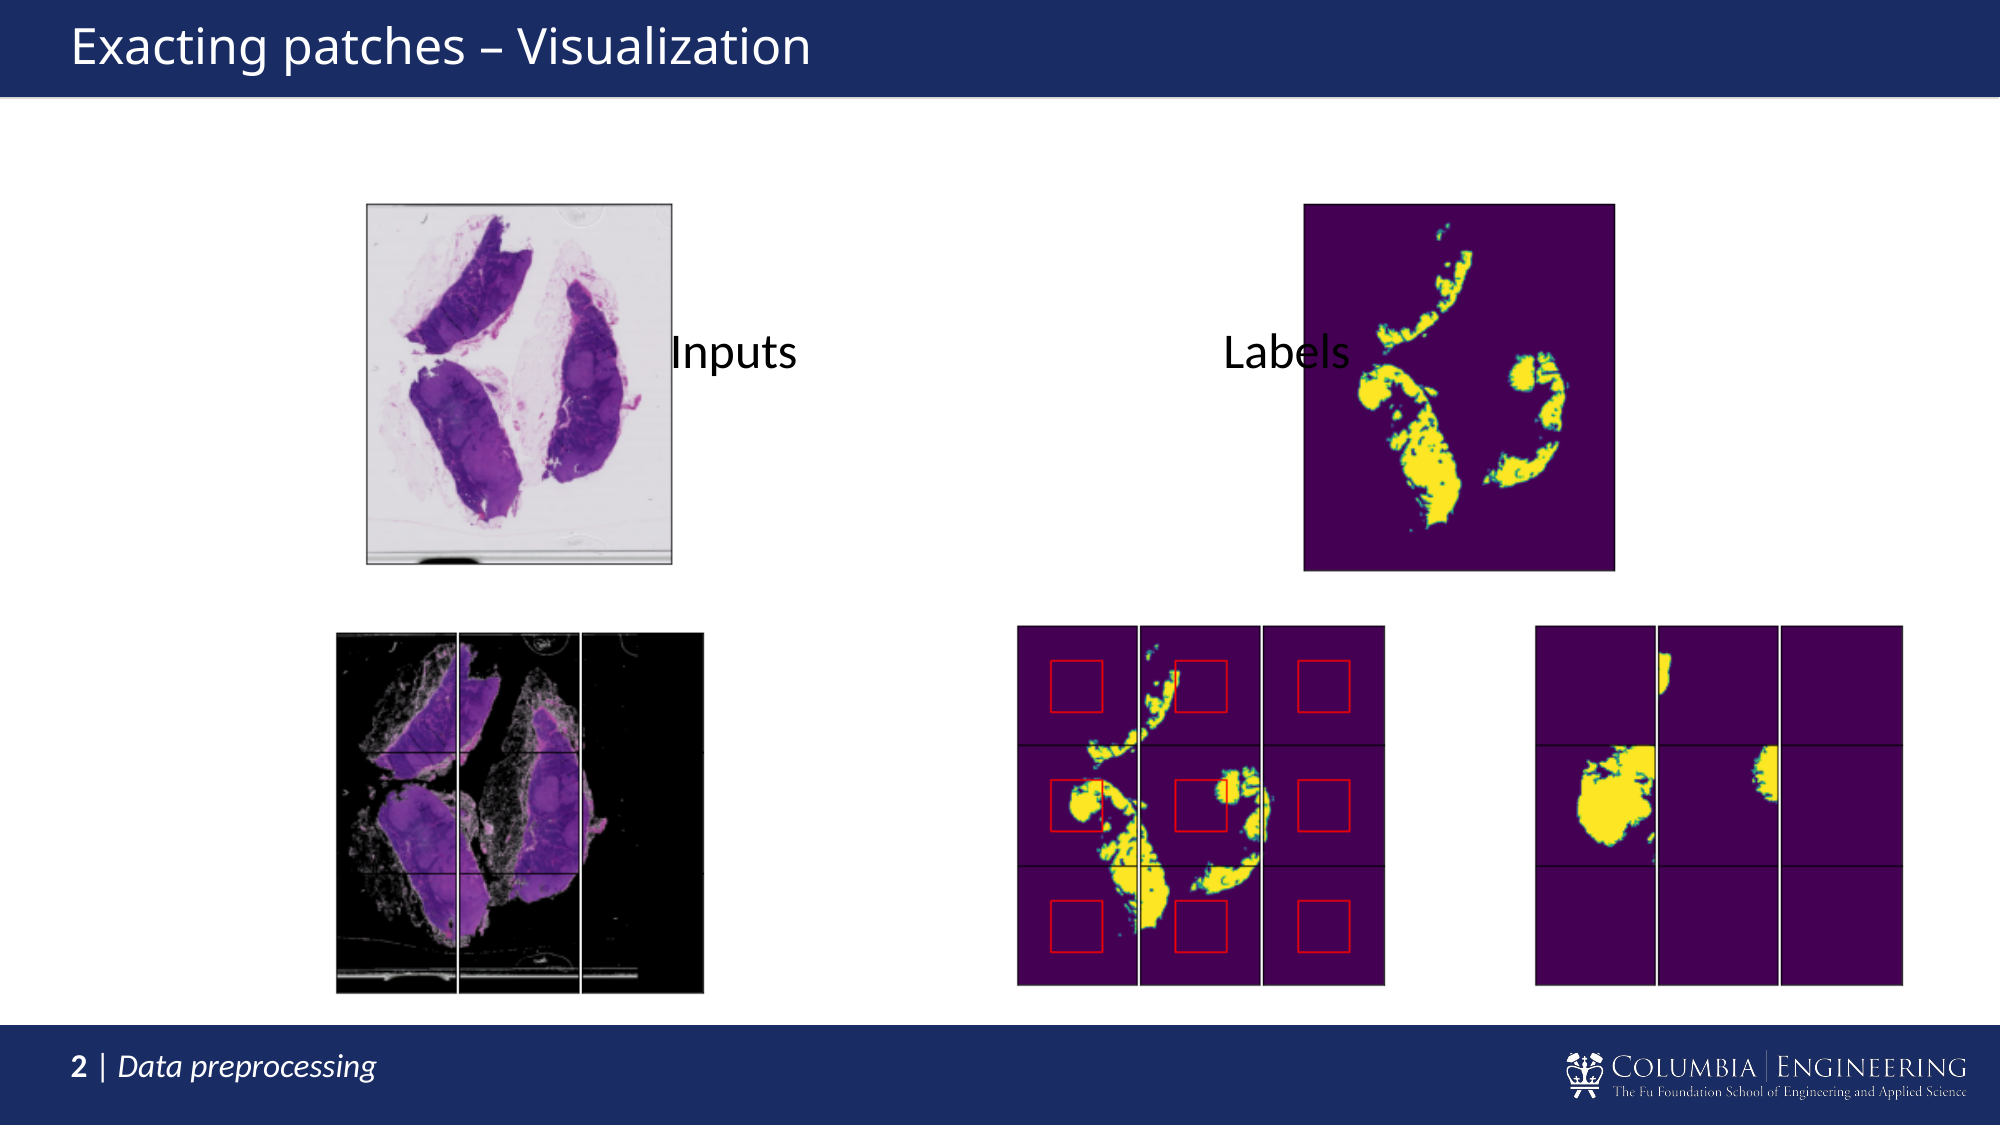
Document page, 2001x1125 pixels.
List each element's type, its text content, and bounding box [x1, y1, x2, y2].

text_box Labels [1208, 311, 1285, 386]
picture [999, 614, 1394, 1003]
picture [318, 621, 713, 1011]
picture [1285, 192, 1626, 589]
picture [1517, 614, 1912, 1004]
text_box [0, 0, 2000, 97]
text_box Inputs [683, 311, 822, 386]
text_box Exacting patches – Visualization [55, 17, 1540, 83]
picture [1566, 1050, 1967, 1100]
text_box [0, 1025, 2000, 1125]
picture [348, 192, 683, 582]
text_box 2 | Data preprocessing [55, 1027, 1540, 1092]
